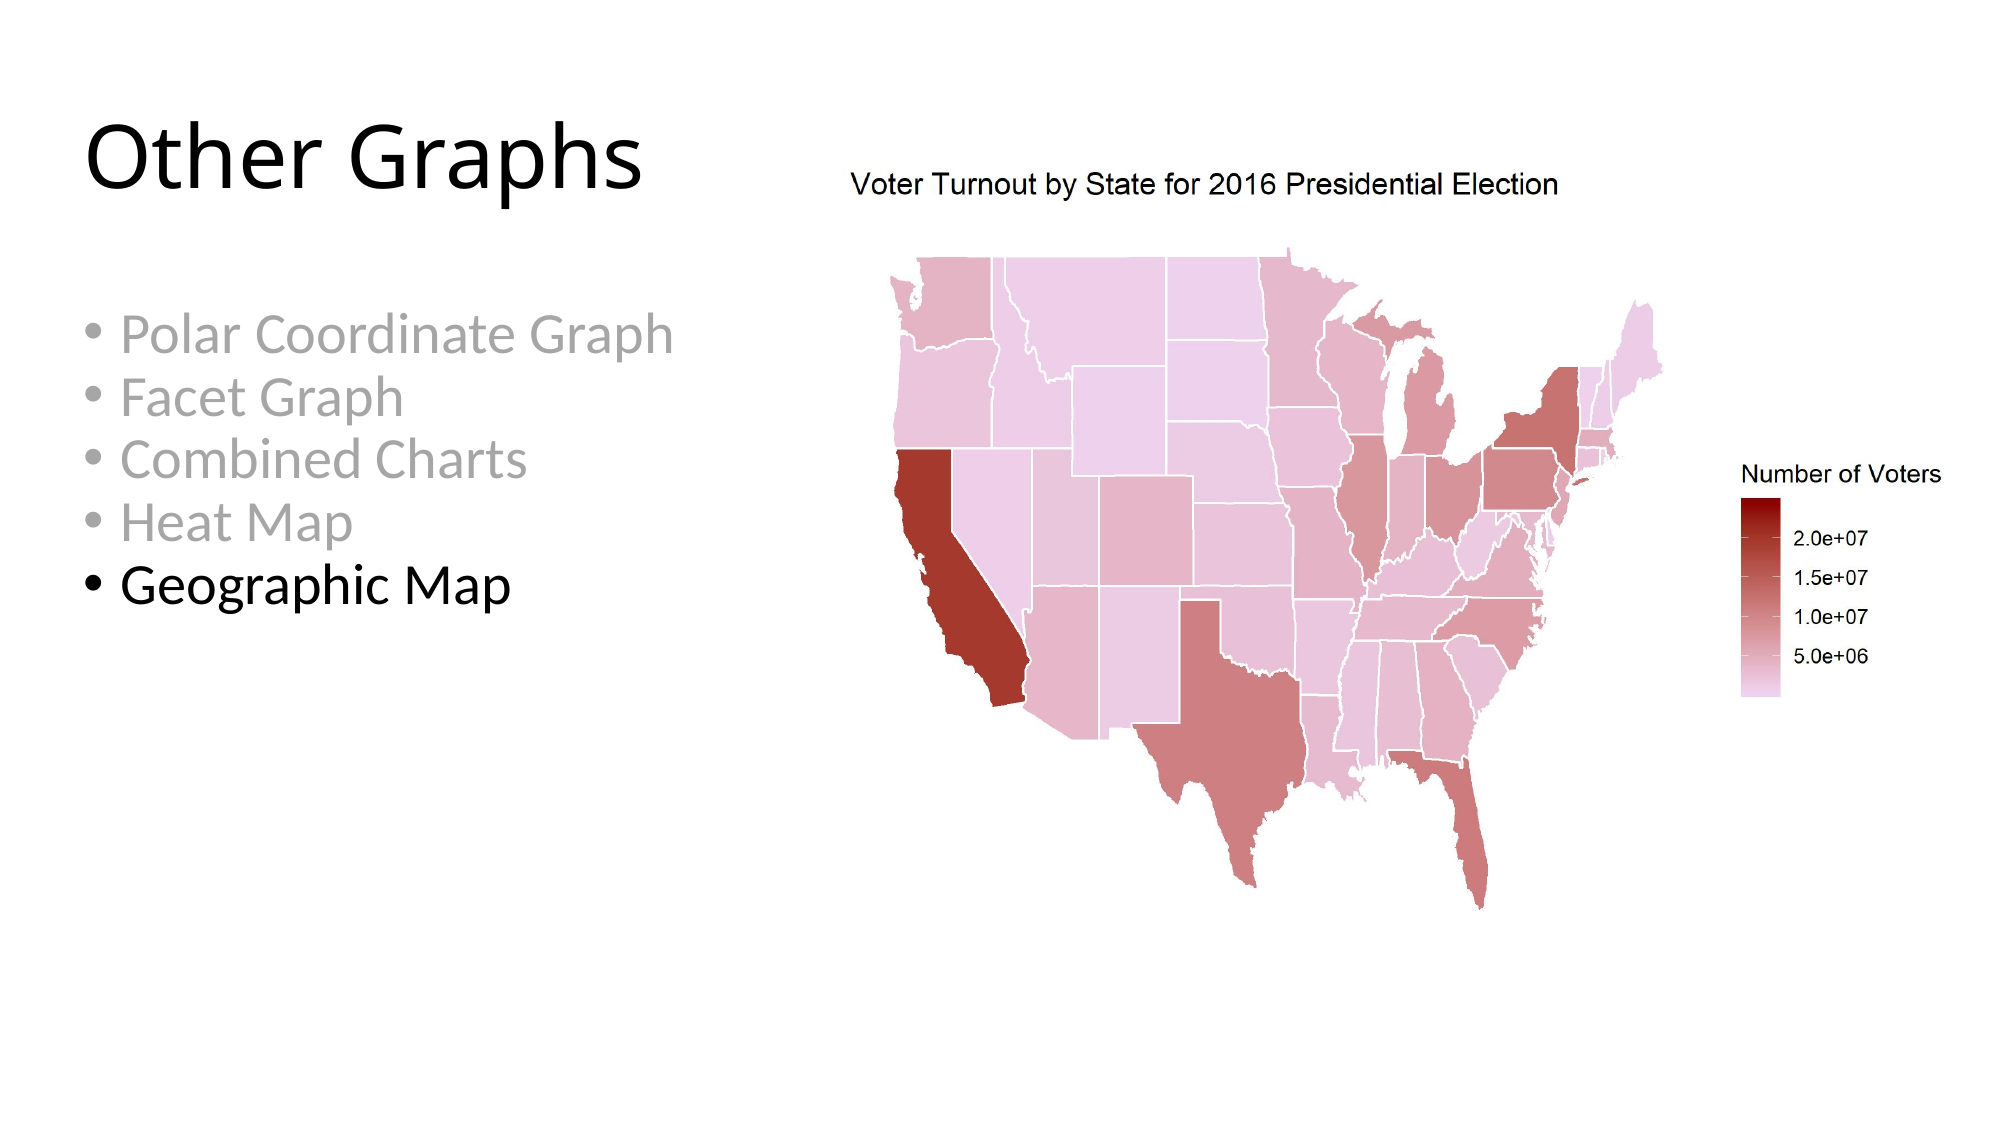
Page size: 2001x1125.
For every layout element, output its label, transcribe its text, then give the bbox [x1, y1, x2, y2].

title Other Graphs [68, 97, 1932, 223]
picture [807, 159, 1967, 988]
list Polar Coordinate Graph Facet Graph Combined Charts Heat Map Geographic Map [68, 287, 917, 1000]
